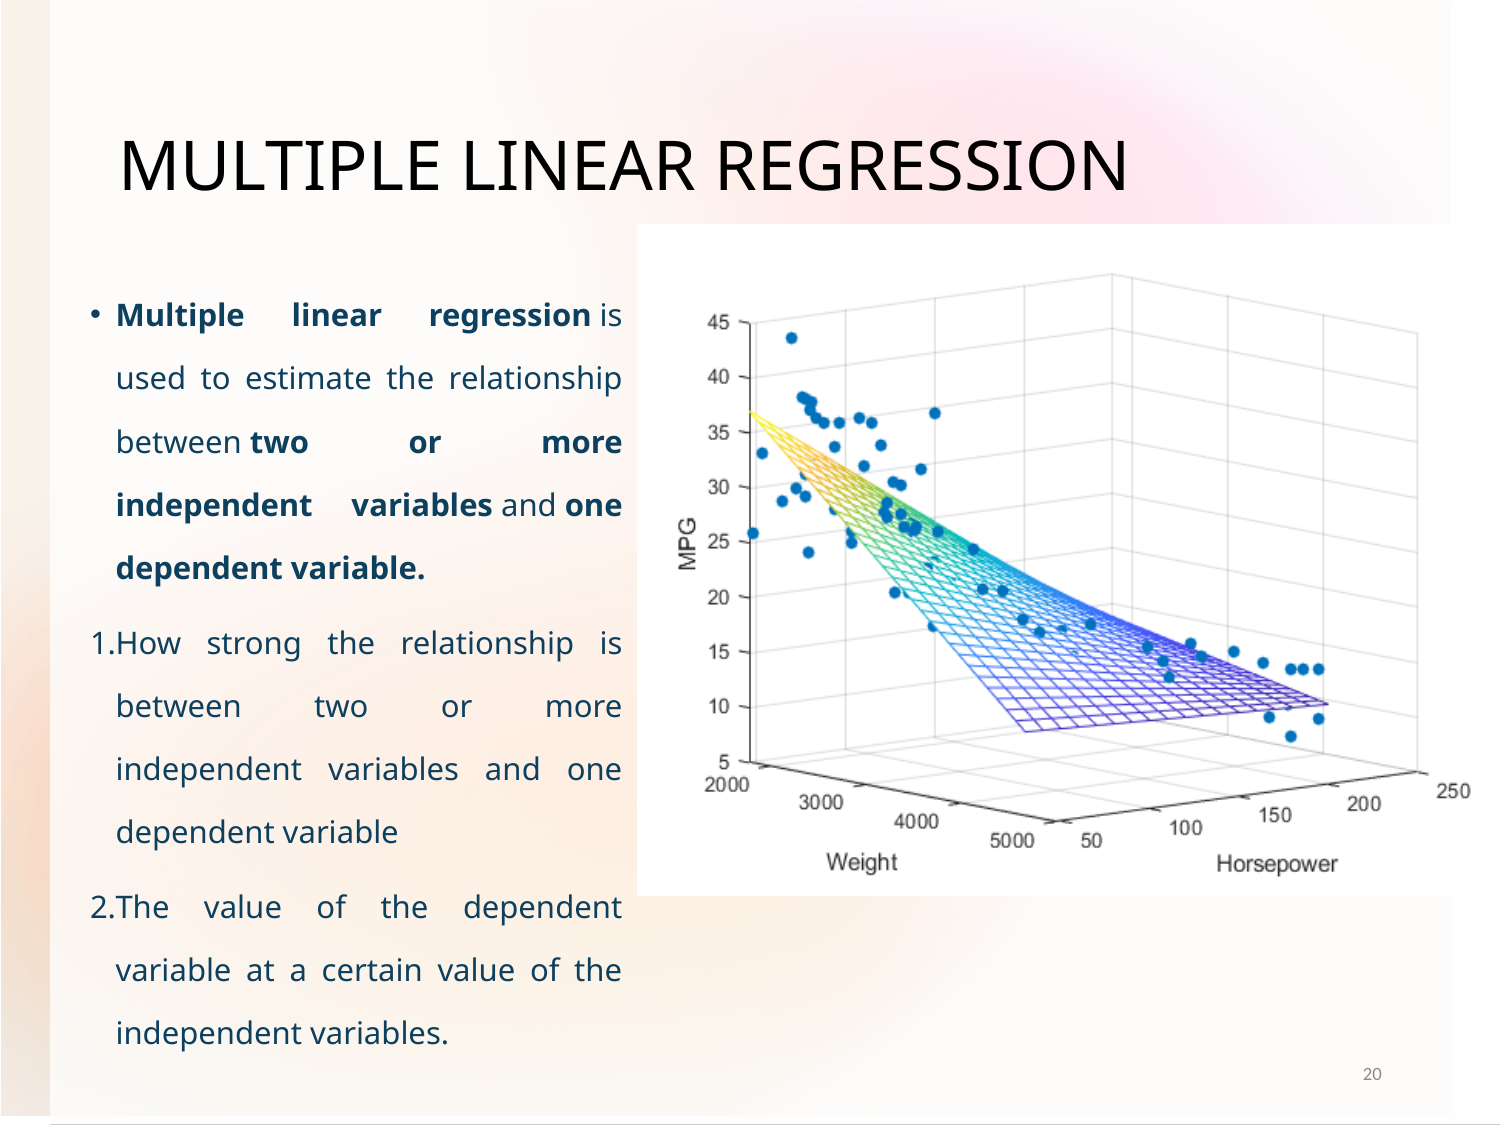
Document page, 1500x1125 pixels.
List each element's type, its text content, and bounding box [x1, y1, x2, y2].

slide_number 20 [1059, 1042, 1397, 1103]
picture [0, 0, 1500, 1125]
list Multiple linear regression is used to estimate the relationship between two or more independent variables and one dependent variable. How strong the relationship is between two or more independent variables and one dependent variable The value of the dependent variable at a certain value of the independent variables. [75, 261, 638, 1075]
title MULTIPLE LINEAR REGRESSION [103, 59, 1397, 261]
